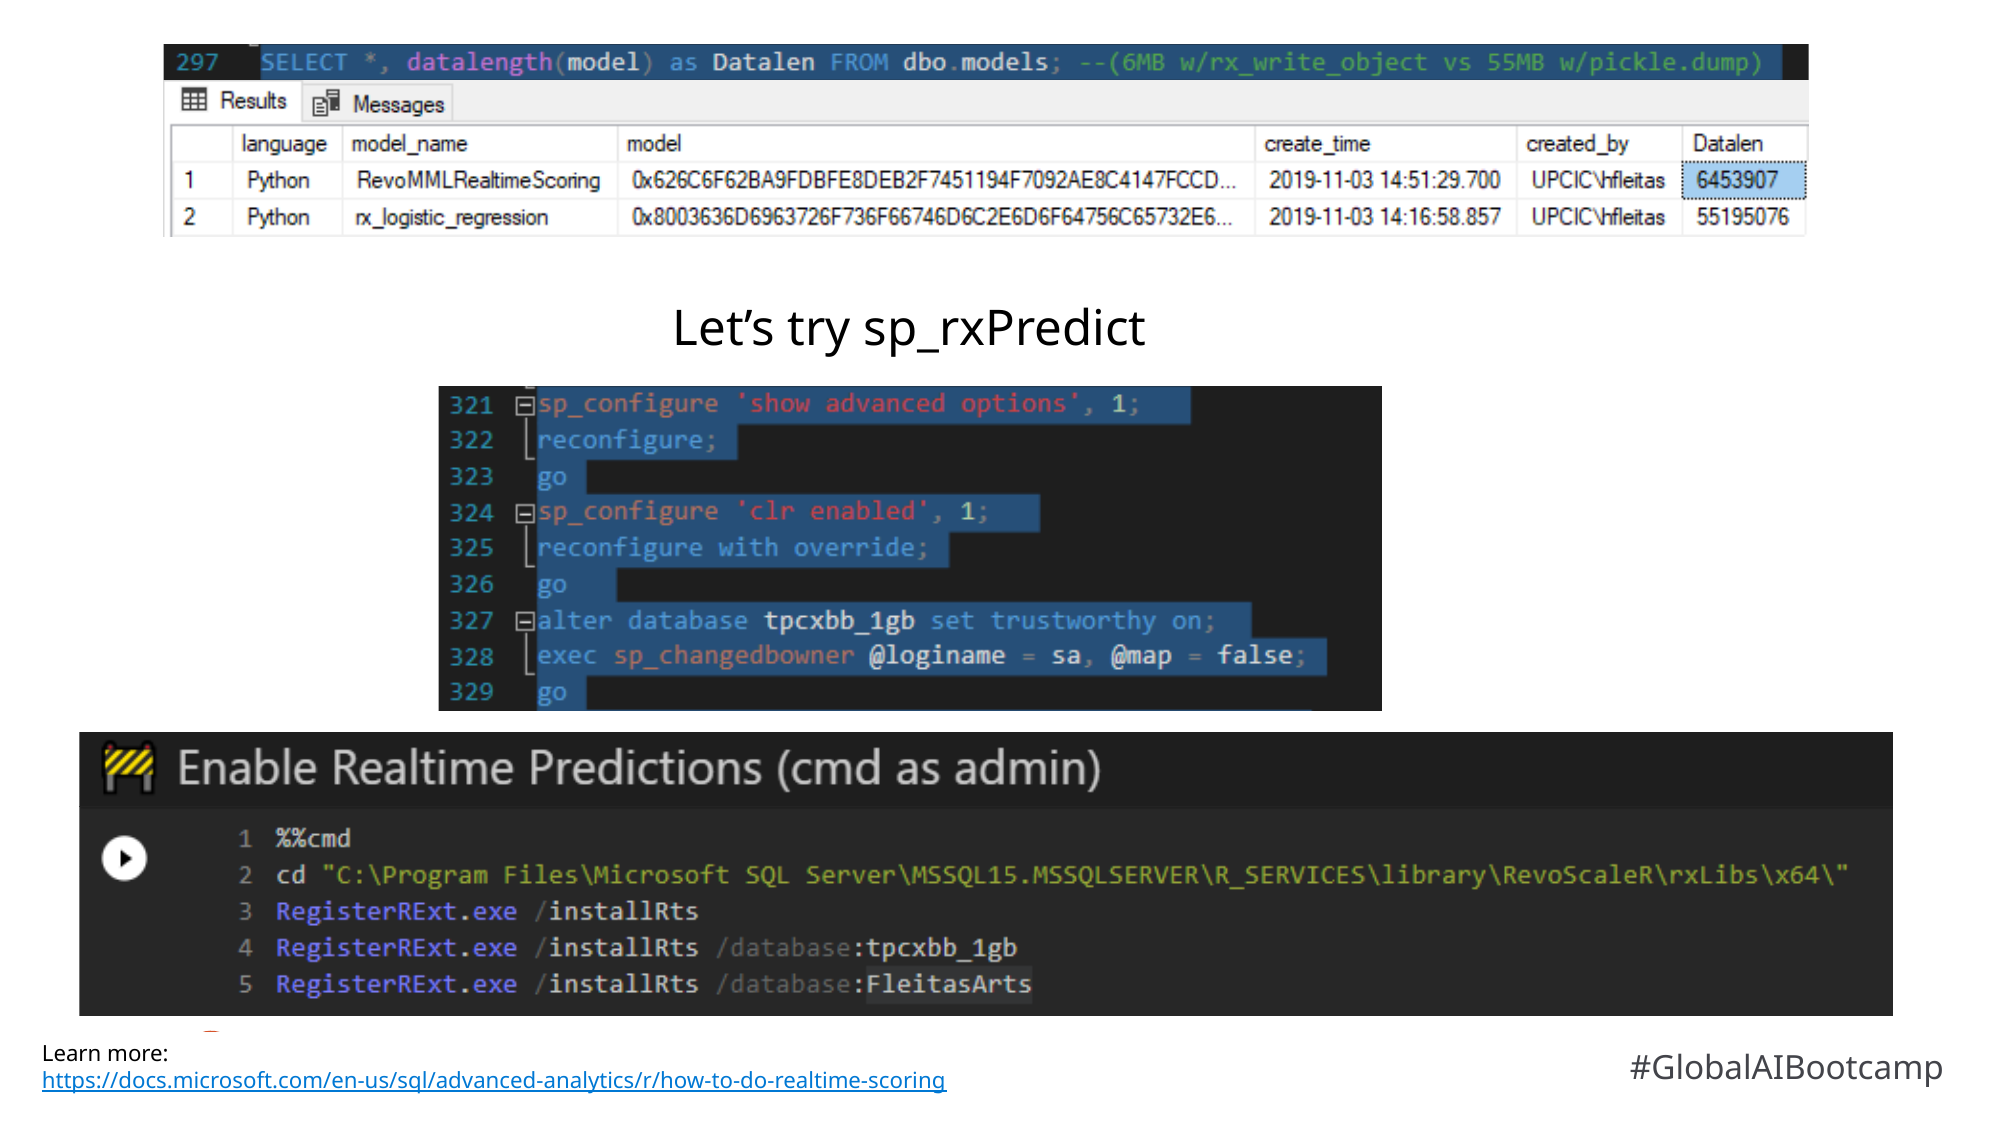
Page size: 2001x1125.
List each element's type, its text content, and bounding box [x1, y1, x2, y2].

picture [163, 44, 1809, 237]
picture [438, 385, 1383, 711]
text_box Learn more: https://docs.microsoft.com/en-us/sql/advanced-analytics/r/how-to-do-realtime-scoring [27, 1032, 1045, 1125]
text_box Let’s try sp_rxPredict [656, 288, 1164, 363]
picture [79, 731, 1893, 1016]
